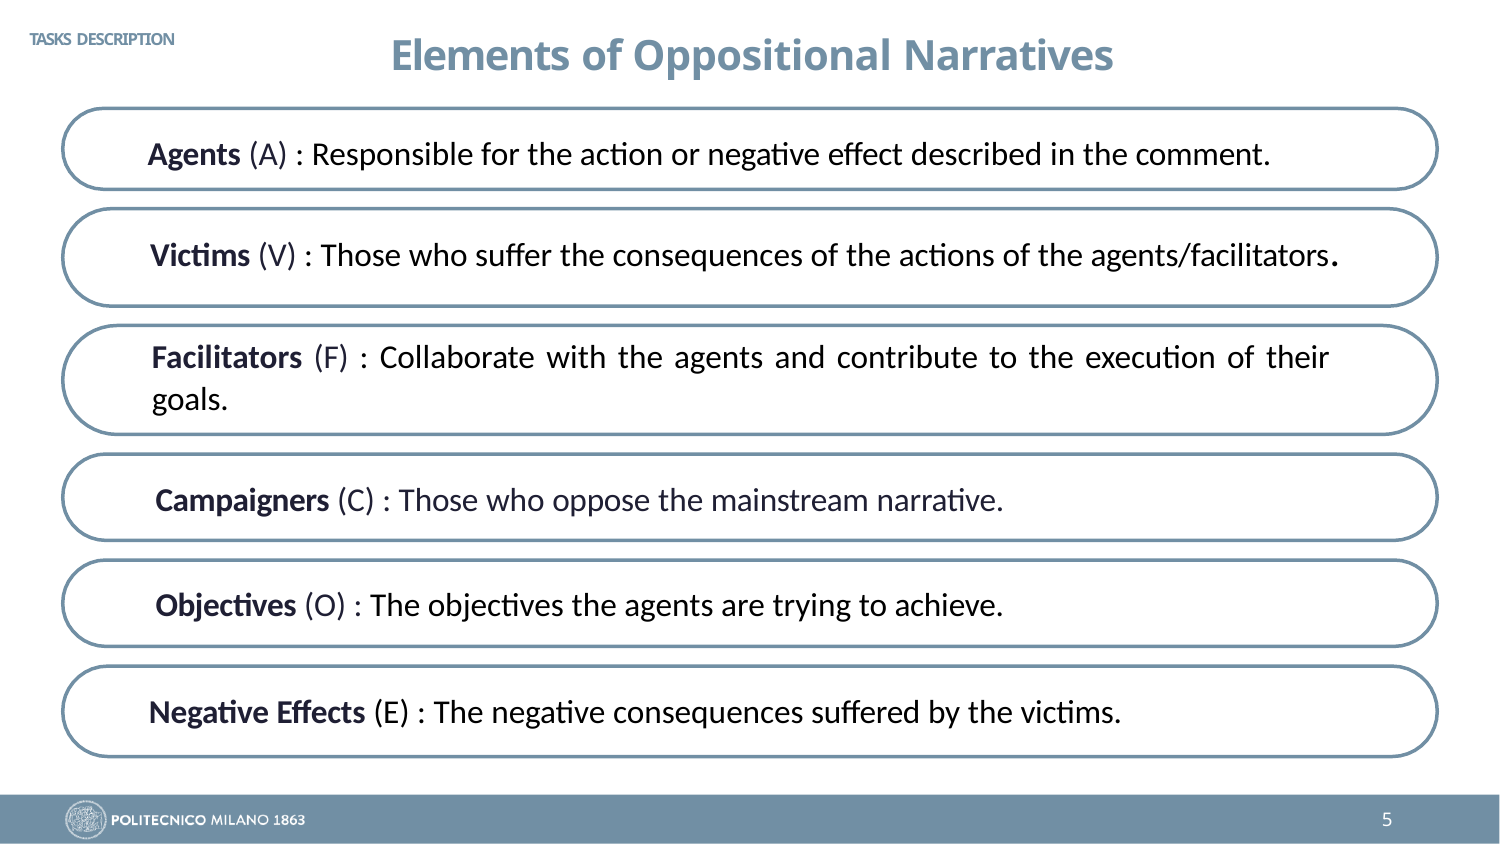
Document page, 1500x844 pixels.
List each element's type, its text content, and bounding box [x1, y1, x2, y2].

text_box [62, 108, 1438, 190]
text_box [1351, 325, 1438, 435]
slide_number 10 [1375, 807, 1405, 844]
text_box TASKS DESCRIPTION [27, 26, 188, 49]
text_box [62, 208, 145, 307]
text_box [62, 454, 145, 541]
picture [62, 797, 308, 841]
text_box [62, 666, 1438, 757]
text_box [1351, 454, 1438, 541]
text_box [1351, 208, 1438, 307]
text_box [62, 560, 145, 647]
text_box [62, 325, 145, 435]
text_box Agents (A) : Responsible for the action or negative effect described in the comment. Victims (V) : Those who suffer the consequences of the actions of the agents/facilitators. Facilitators (F) : Collaborate with the agents and contribute to the execution of their goals. Campaigners (C) : Those who oppose the mainstream narrative. Objectives (O) : The objectives the agents are trying to achieve. Negative Effects (E) : The negative consequences suffered by the victims. [145, 130, 1351, 731]
text_box [1351, 560, 1438, 647]
title Elements of Oppositional Narratives [384, 26, 1116, 108]
